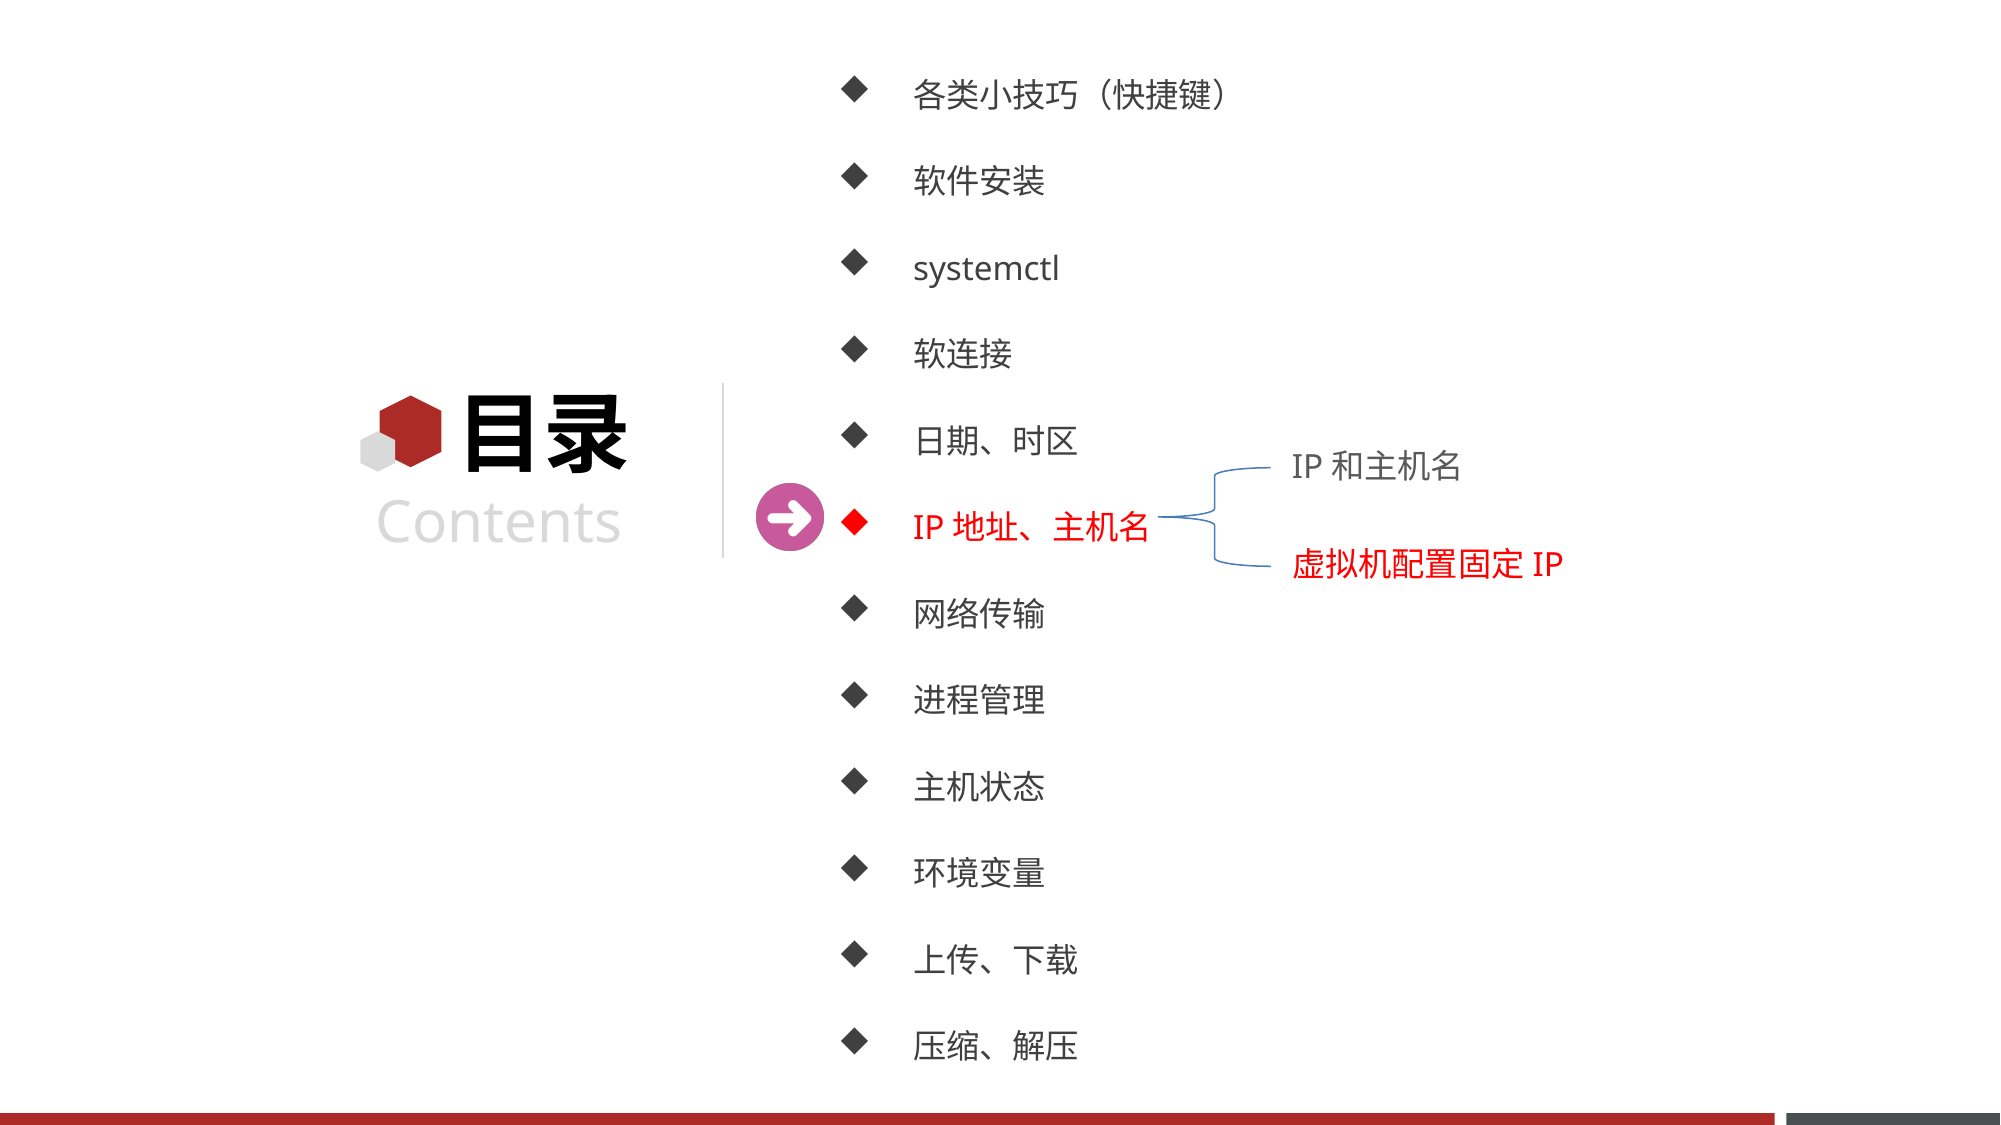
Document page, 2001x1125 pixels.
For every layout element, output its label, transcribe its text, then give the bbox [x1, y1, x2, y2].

picture [755, 483, 824, 551]
list 各类小技巧（快捷键） 软件安装 systemctl 软连接 日期、时区 IP地址、主机名 网络传输 进程管理 主机状态 环境变量 上传、下载 压缩、解压 [823, 111, 1804, 989]
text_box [1158, 437, 1575, 591]
